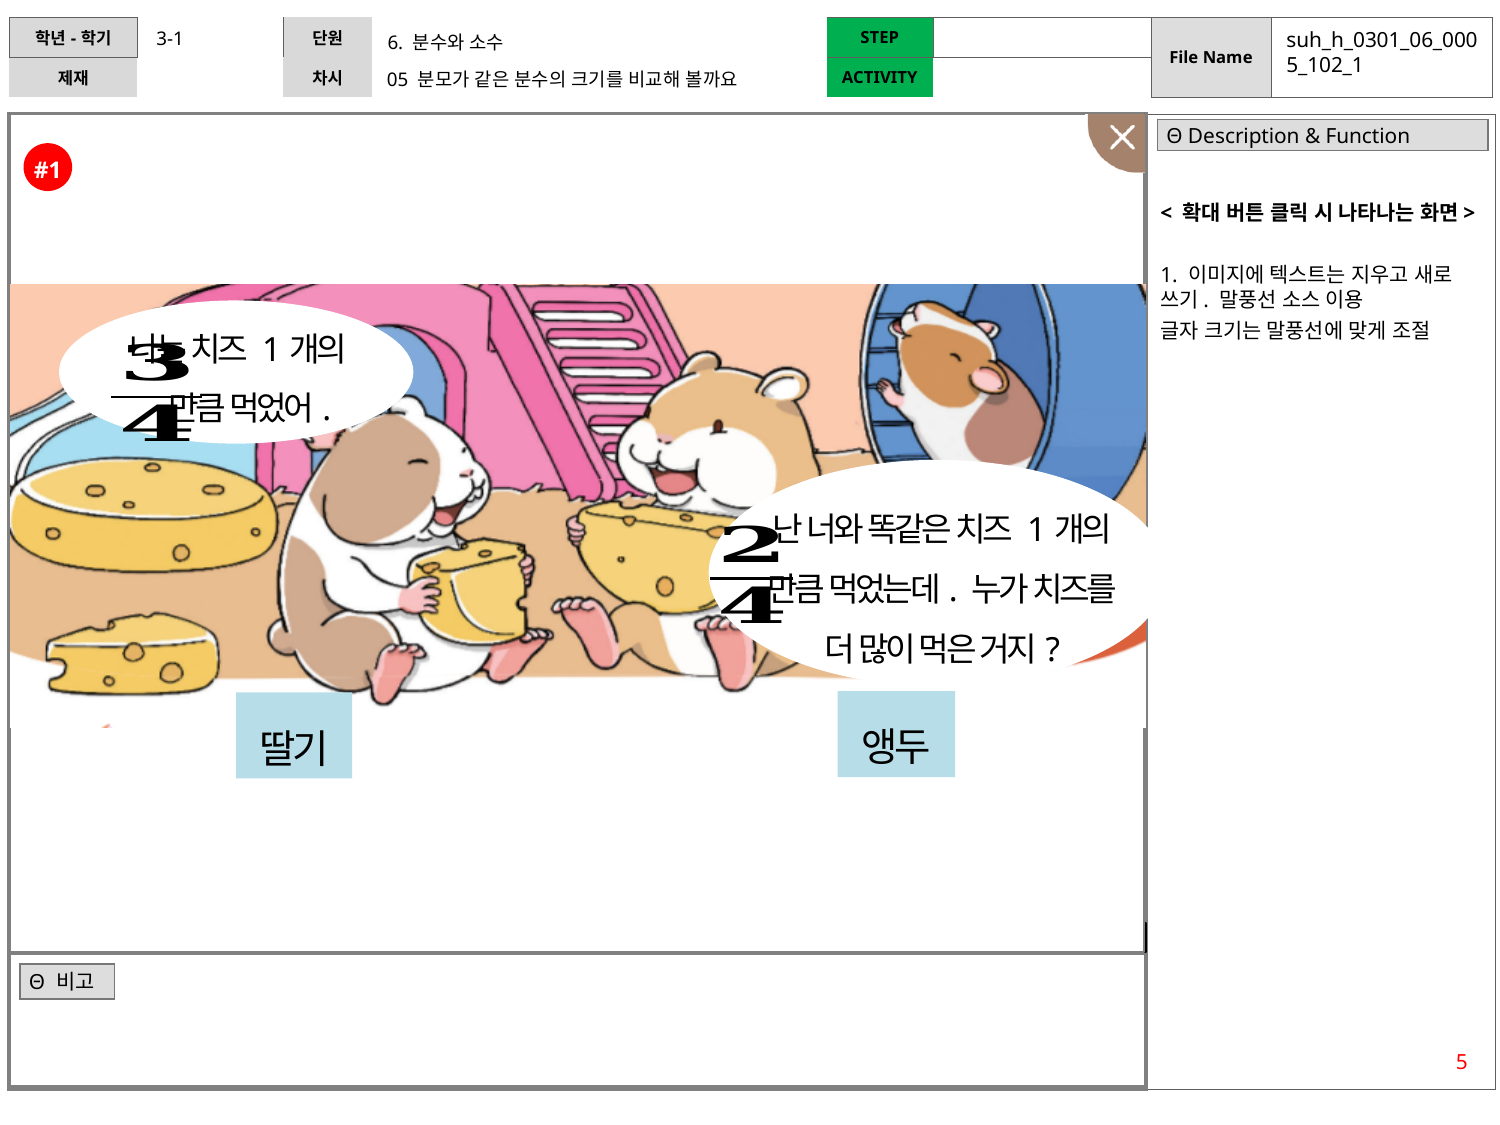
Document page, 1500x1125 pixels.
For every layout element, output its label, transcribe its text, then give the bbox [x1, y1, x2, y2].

text_box #1 [21, 141, 75, 194]
text_box [8, 111, 1146, 284]
text_box 6. 분수와 소수 [372, 23, 828, 48]
picture [1084, 113, 1145, 173]
text_box 딸기 [236, 751, 353, 779]
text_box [10, 284, 1168, 742]
table_header Θ Description & Function [1158, 120, 1487, 150]
text_box suh_h_0301_06_0005_102_1 [1271, 18, 1500, 84]
text_box 3-1 [141, 18, 284, 55]
text_box < 확대 버튼 클릭 시 나타나는 화면> 1. 이미지에 텍스트는 지우고 새로 쓰기. 말풍선 소스 이용 글자 크기는 말풍선에 맞게 조절 [1145, 160, 1500, 351]
text_box 앵두 [837, 751, 956, 778]
text_box 05 분모가 같은 분수의 크기를 비교해 볼까요 [372, 60, 821, 96]
text_box [8, 749, 1146, 954]
